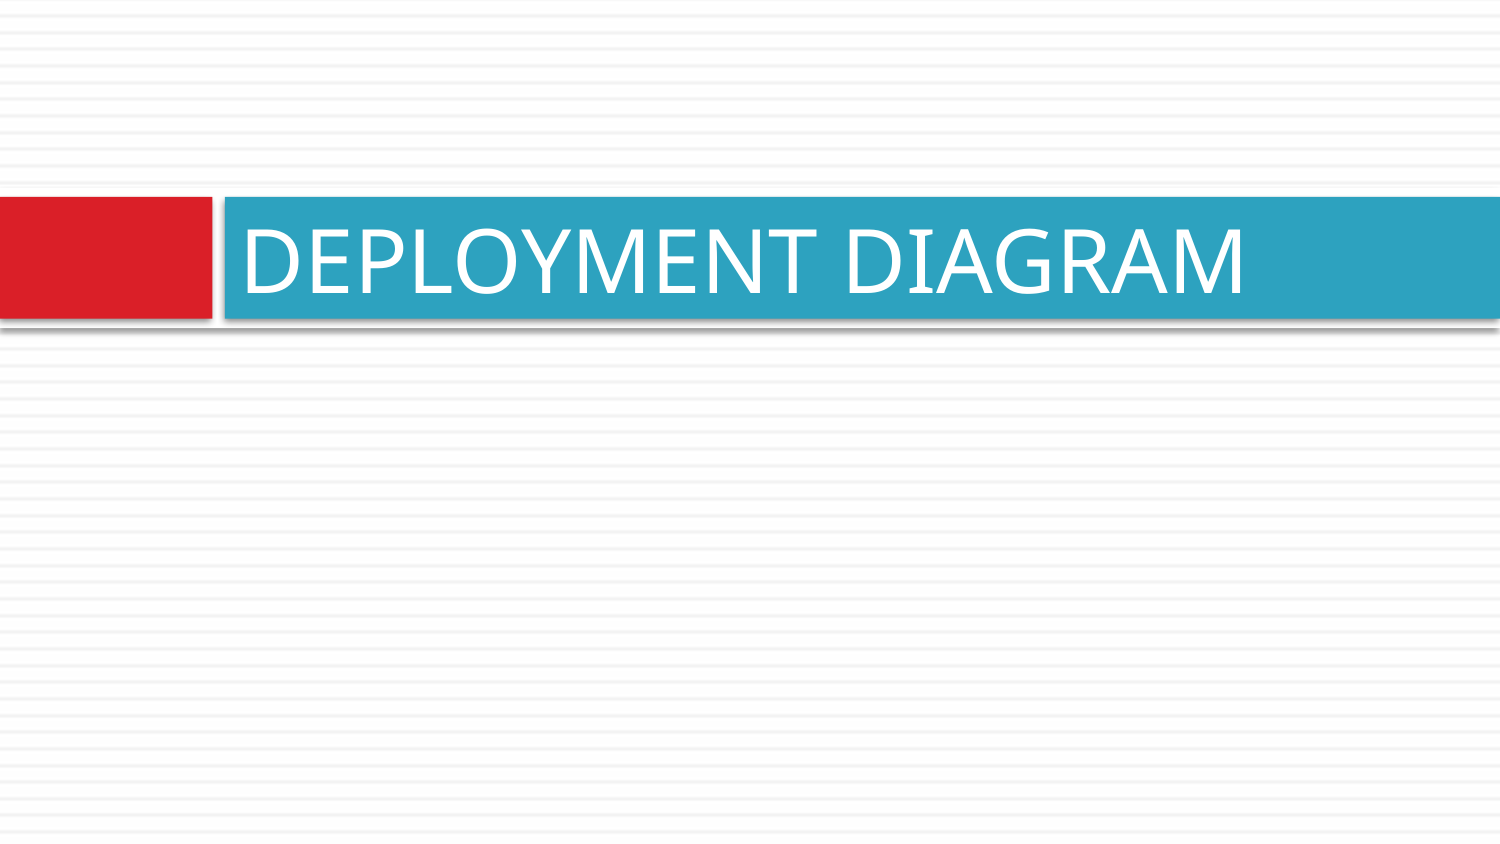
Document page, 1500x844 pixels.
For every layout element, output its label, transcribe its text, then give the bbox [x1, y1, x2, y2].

title DEPLOYMENT DIAGRAM [225, 196, 1475, 319]
